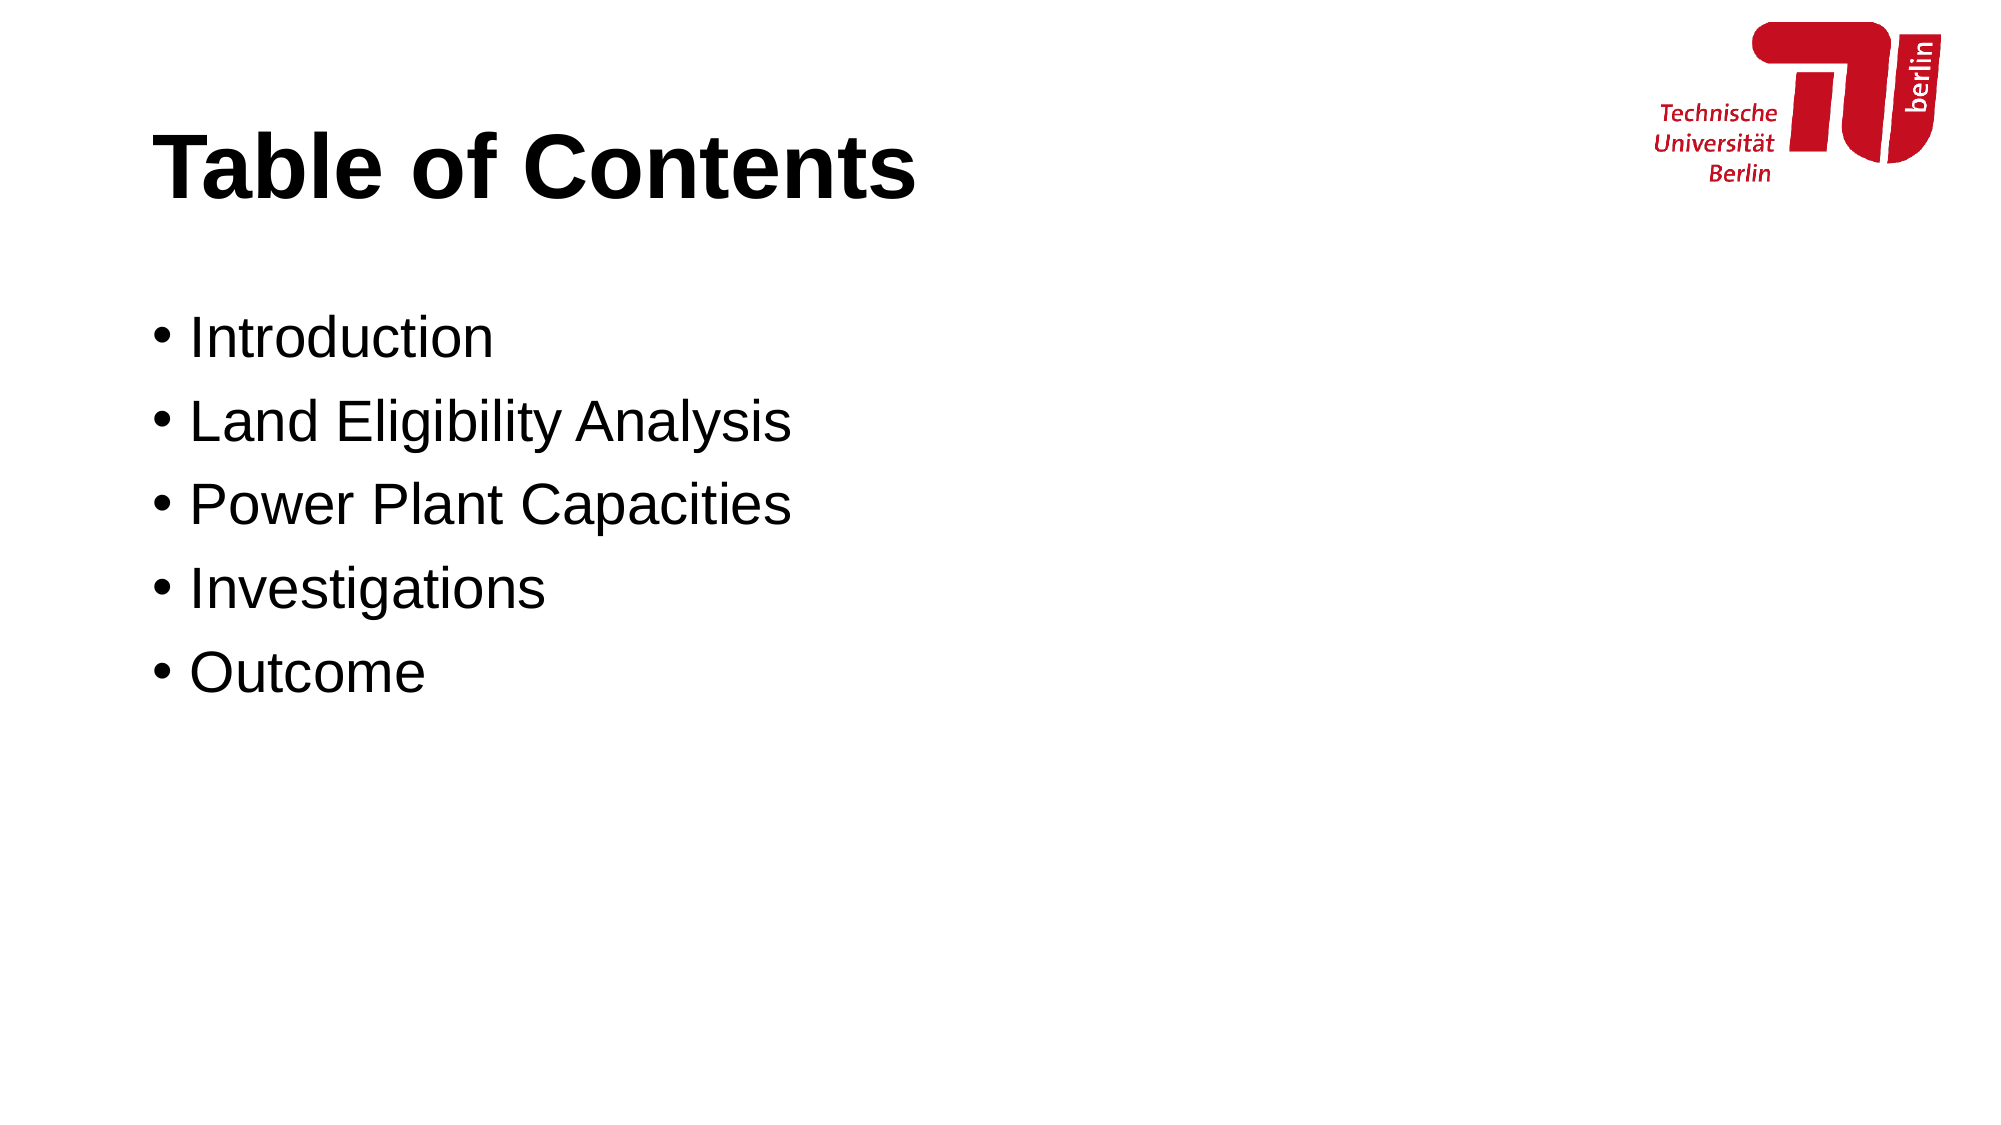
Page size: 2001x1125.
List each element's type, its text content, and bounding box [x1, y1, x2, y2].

list Introduction Land Eligibility Analysis Power Plant Capacities Investigations Outcome [137, 299, 1863, 1014]
picture [1655, 22, 1941, 182]
title Table of Contents [137, 59, 1863, 278]
